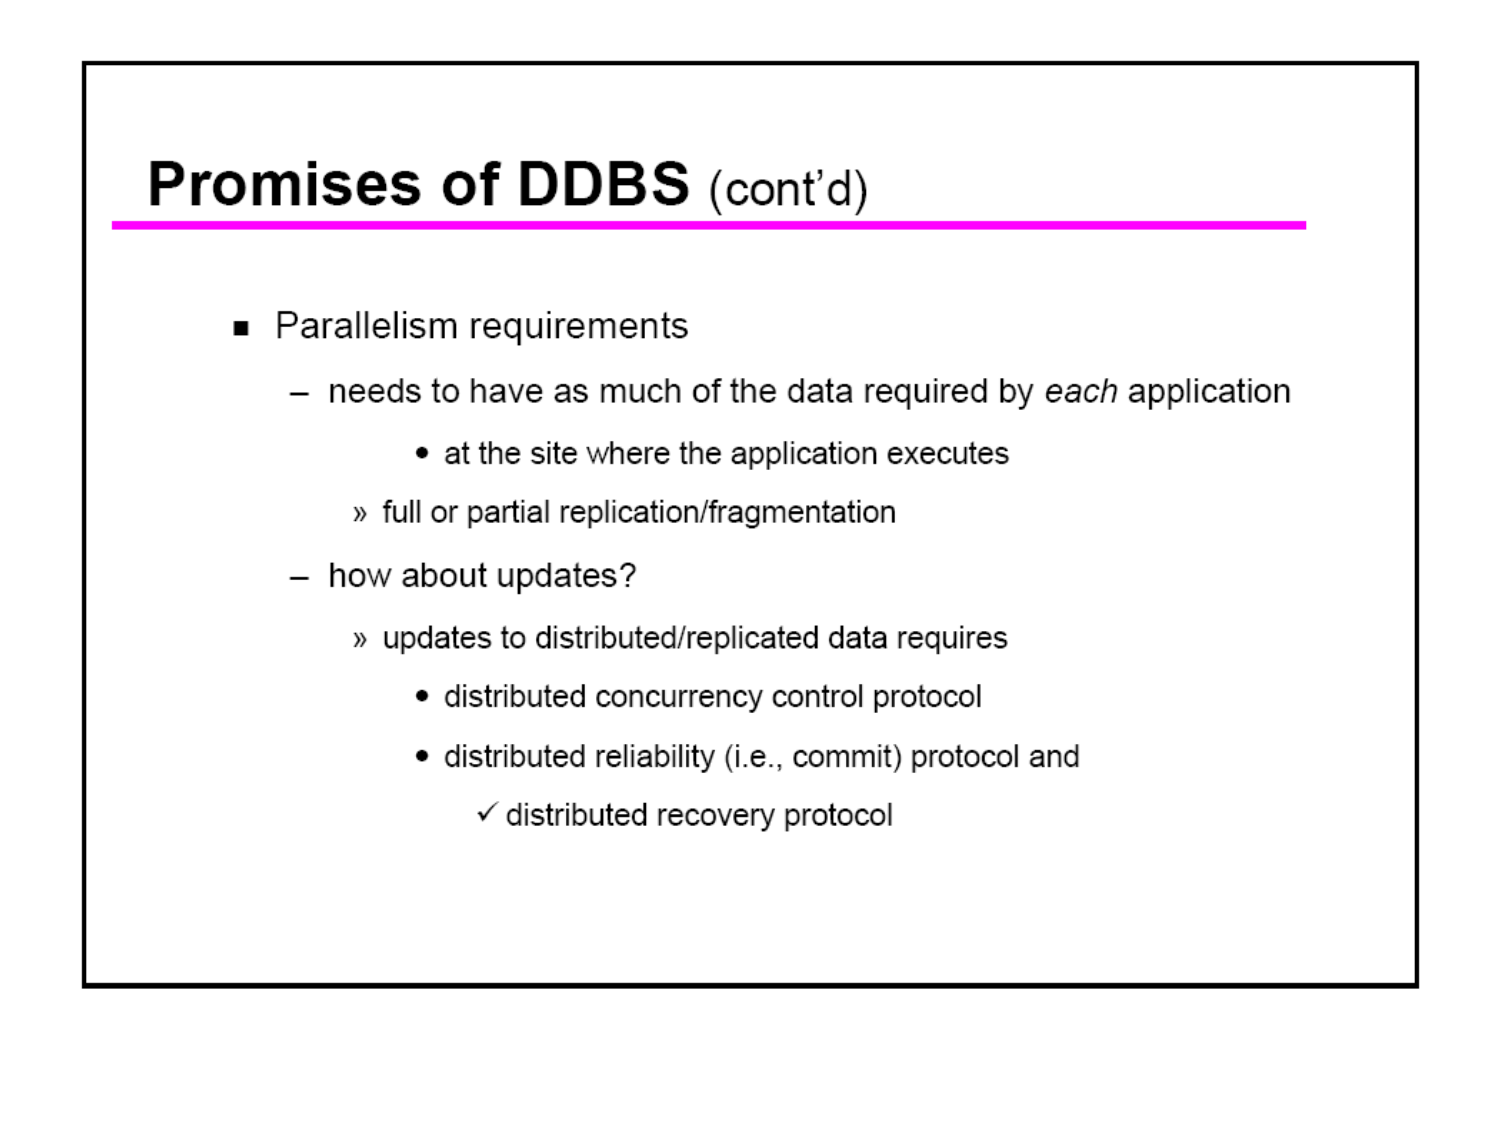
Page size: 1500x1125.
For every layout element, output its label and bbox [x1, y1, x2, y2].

list [74, 53, 1426, 996]
